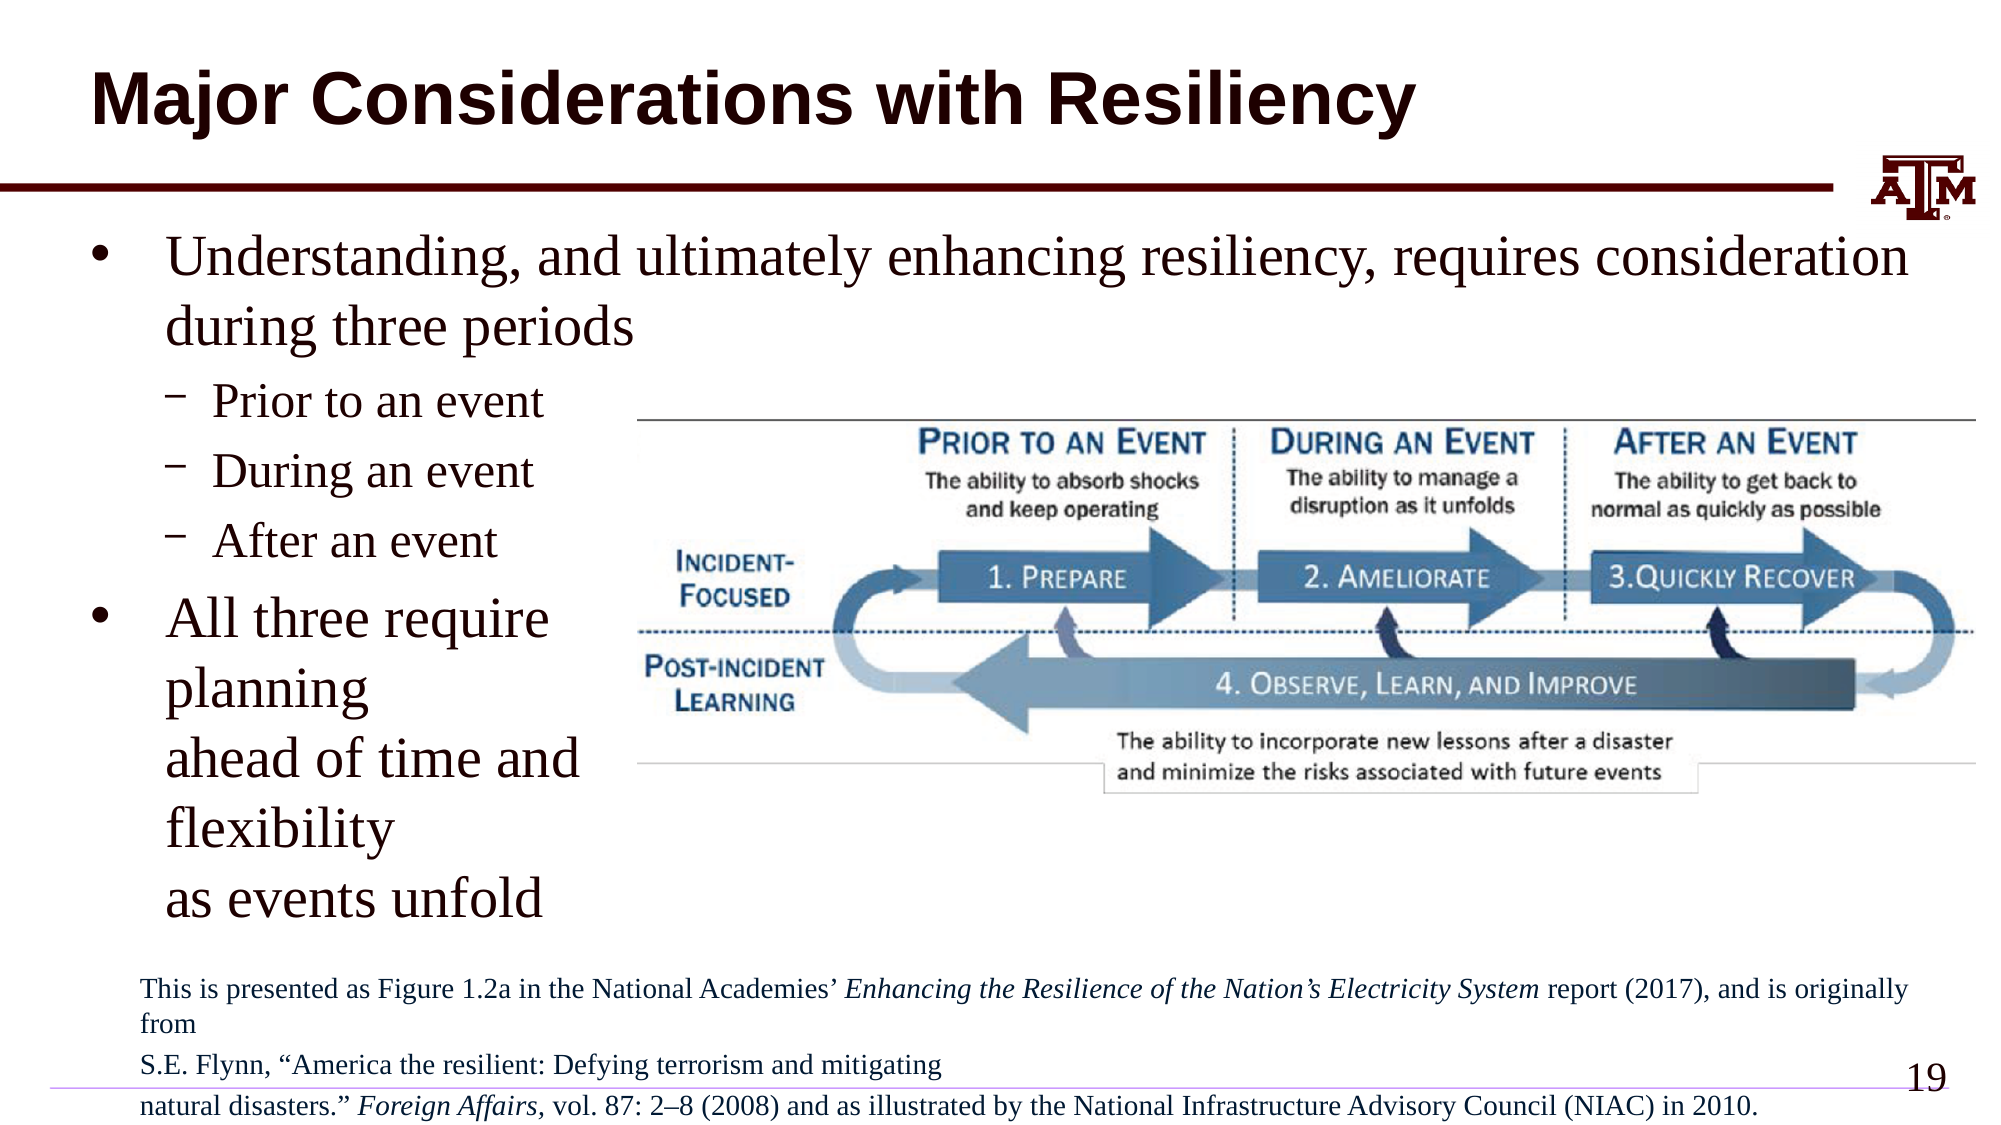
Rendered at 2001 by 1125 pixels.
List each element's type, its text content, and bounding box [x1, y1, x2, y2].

list Understanding, and ultimately enhancing resiliency, requires consideration during three periods Prior to an event During an event After an event All three require planning ahead of time and flexibility as events unfold [74, 209, 1929, 663]
slide_number 18 [1862, 1037, 1963, 1113]
title Major Considerations with Resiliency [74, 12, 1909, 188]
picture [1856, 137, 1990, 238]
text_box This is presented as Figure 1.2a in the National Academies’ Enhancing the Resilience of the Nation’s Electricity System report (2017), and is originally from S.E. Flynn, “America the resilient: Defying terrorism and mitigating natural disasters.” Foreign Affairs, vol. 87: 2–8 (2008) and as illustrated by the National Infrastructure Advisory Council (NIAC) in 2010. [124, 962, 1987, 1125]
picture [637, 387, 1976, 826]
